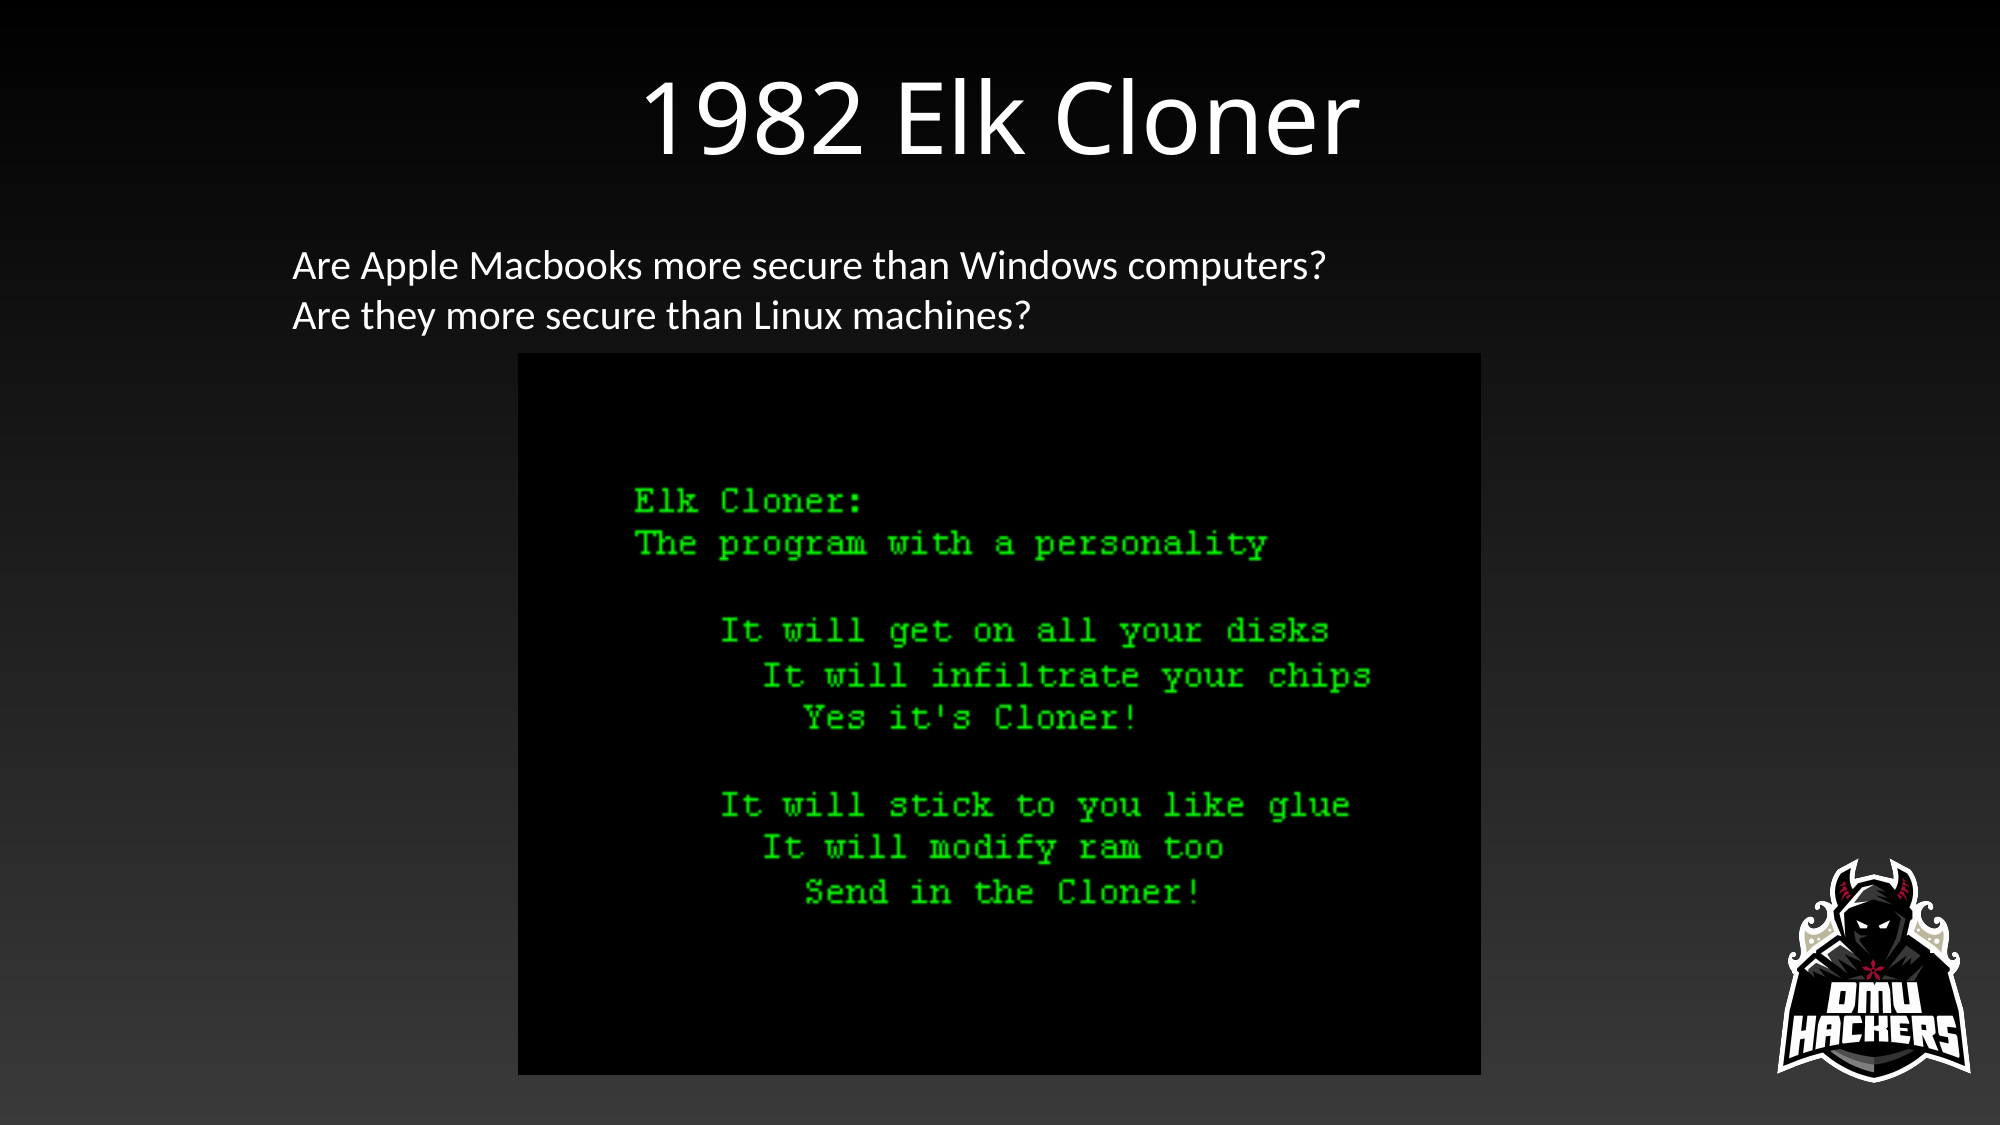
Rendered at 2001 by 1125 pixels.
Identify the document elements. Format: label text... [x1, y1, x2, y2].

text_box 1982 Elk Cloner [31, 23, 1969, 206]
picture [518, 353, 1482, 1076]
picture [1777, 858, 1971, 1083]
text_box Are Apple Macbooks more secure than Windows computers? Are they more secure than Linux machines? [202, 222, 1766, 353]
